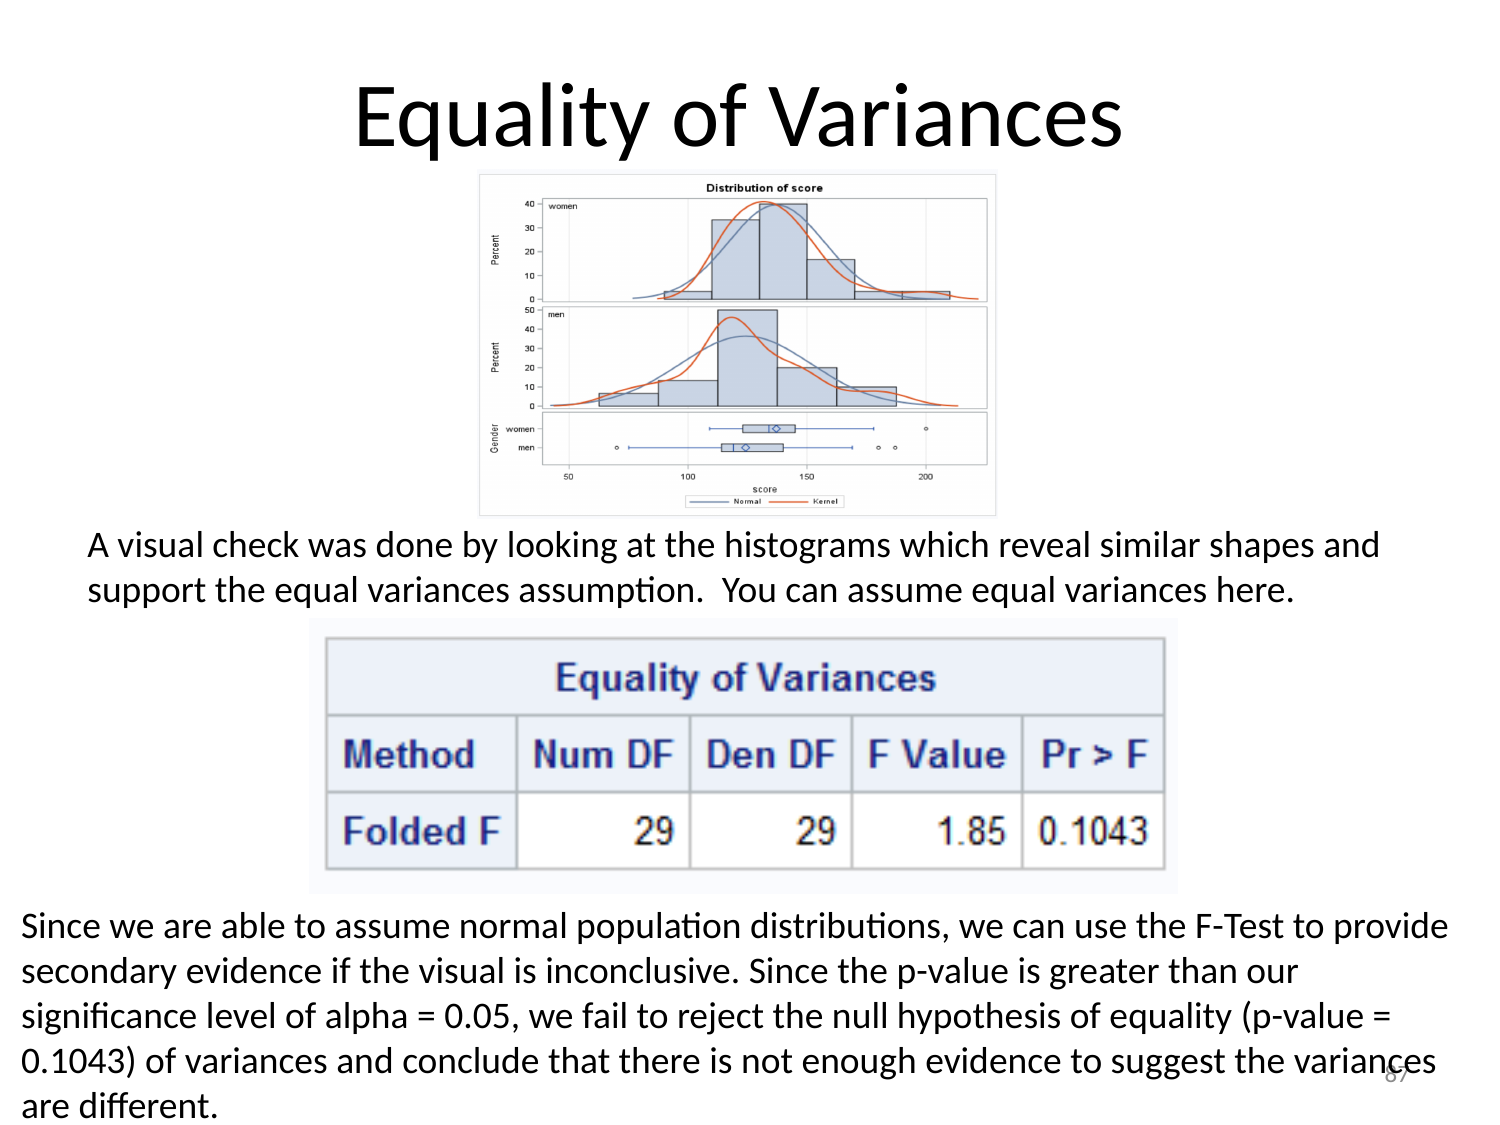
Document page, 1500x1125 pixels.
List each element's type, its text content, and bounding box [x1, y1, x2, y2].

text_box A visual check was done by looking at the histograms which reveal similar shapes and support the equal variances assumption. You can assume equal variances here. [72, 512, 1435, 618]
picture [309, 618, 1178, 894]
title Equality of Variances [75, 45, 1425, 175]
picture [476, 168, 999, 519]
text_box Since we are able to assume normal population distributions, we can use the F-Test to provide secondary evidence if the visual is inconclusive. Since the p-value is greater than our significance level of alpha = 0.05, we fail to reject the null hypothesis of equality (p-value = 0.1043) of variances and conclude that there is not enough evidence to suggest the variances are different. [6, 893, 1482, 1125]
slide_number 87 [1074, 1042, 1425, 1103]
